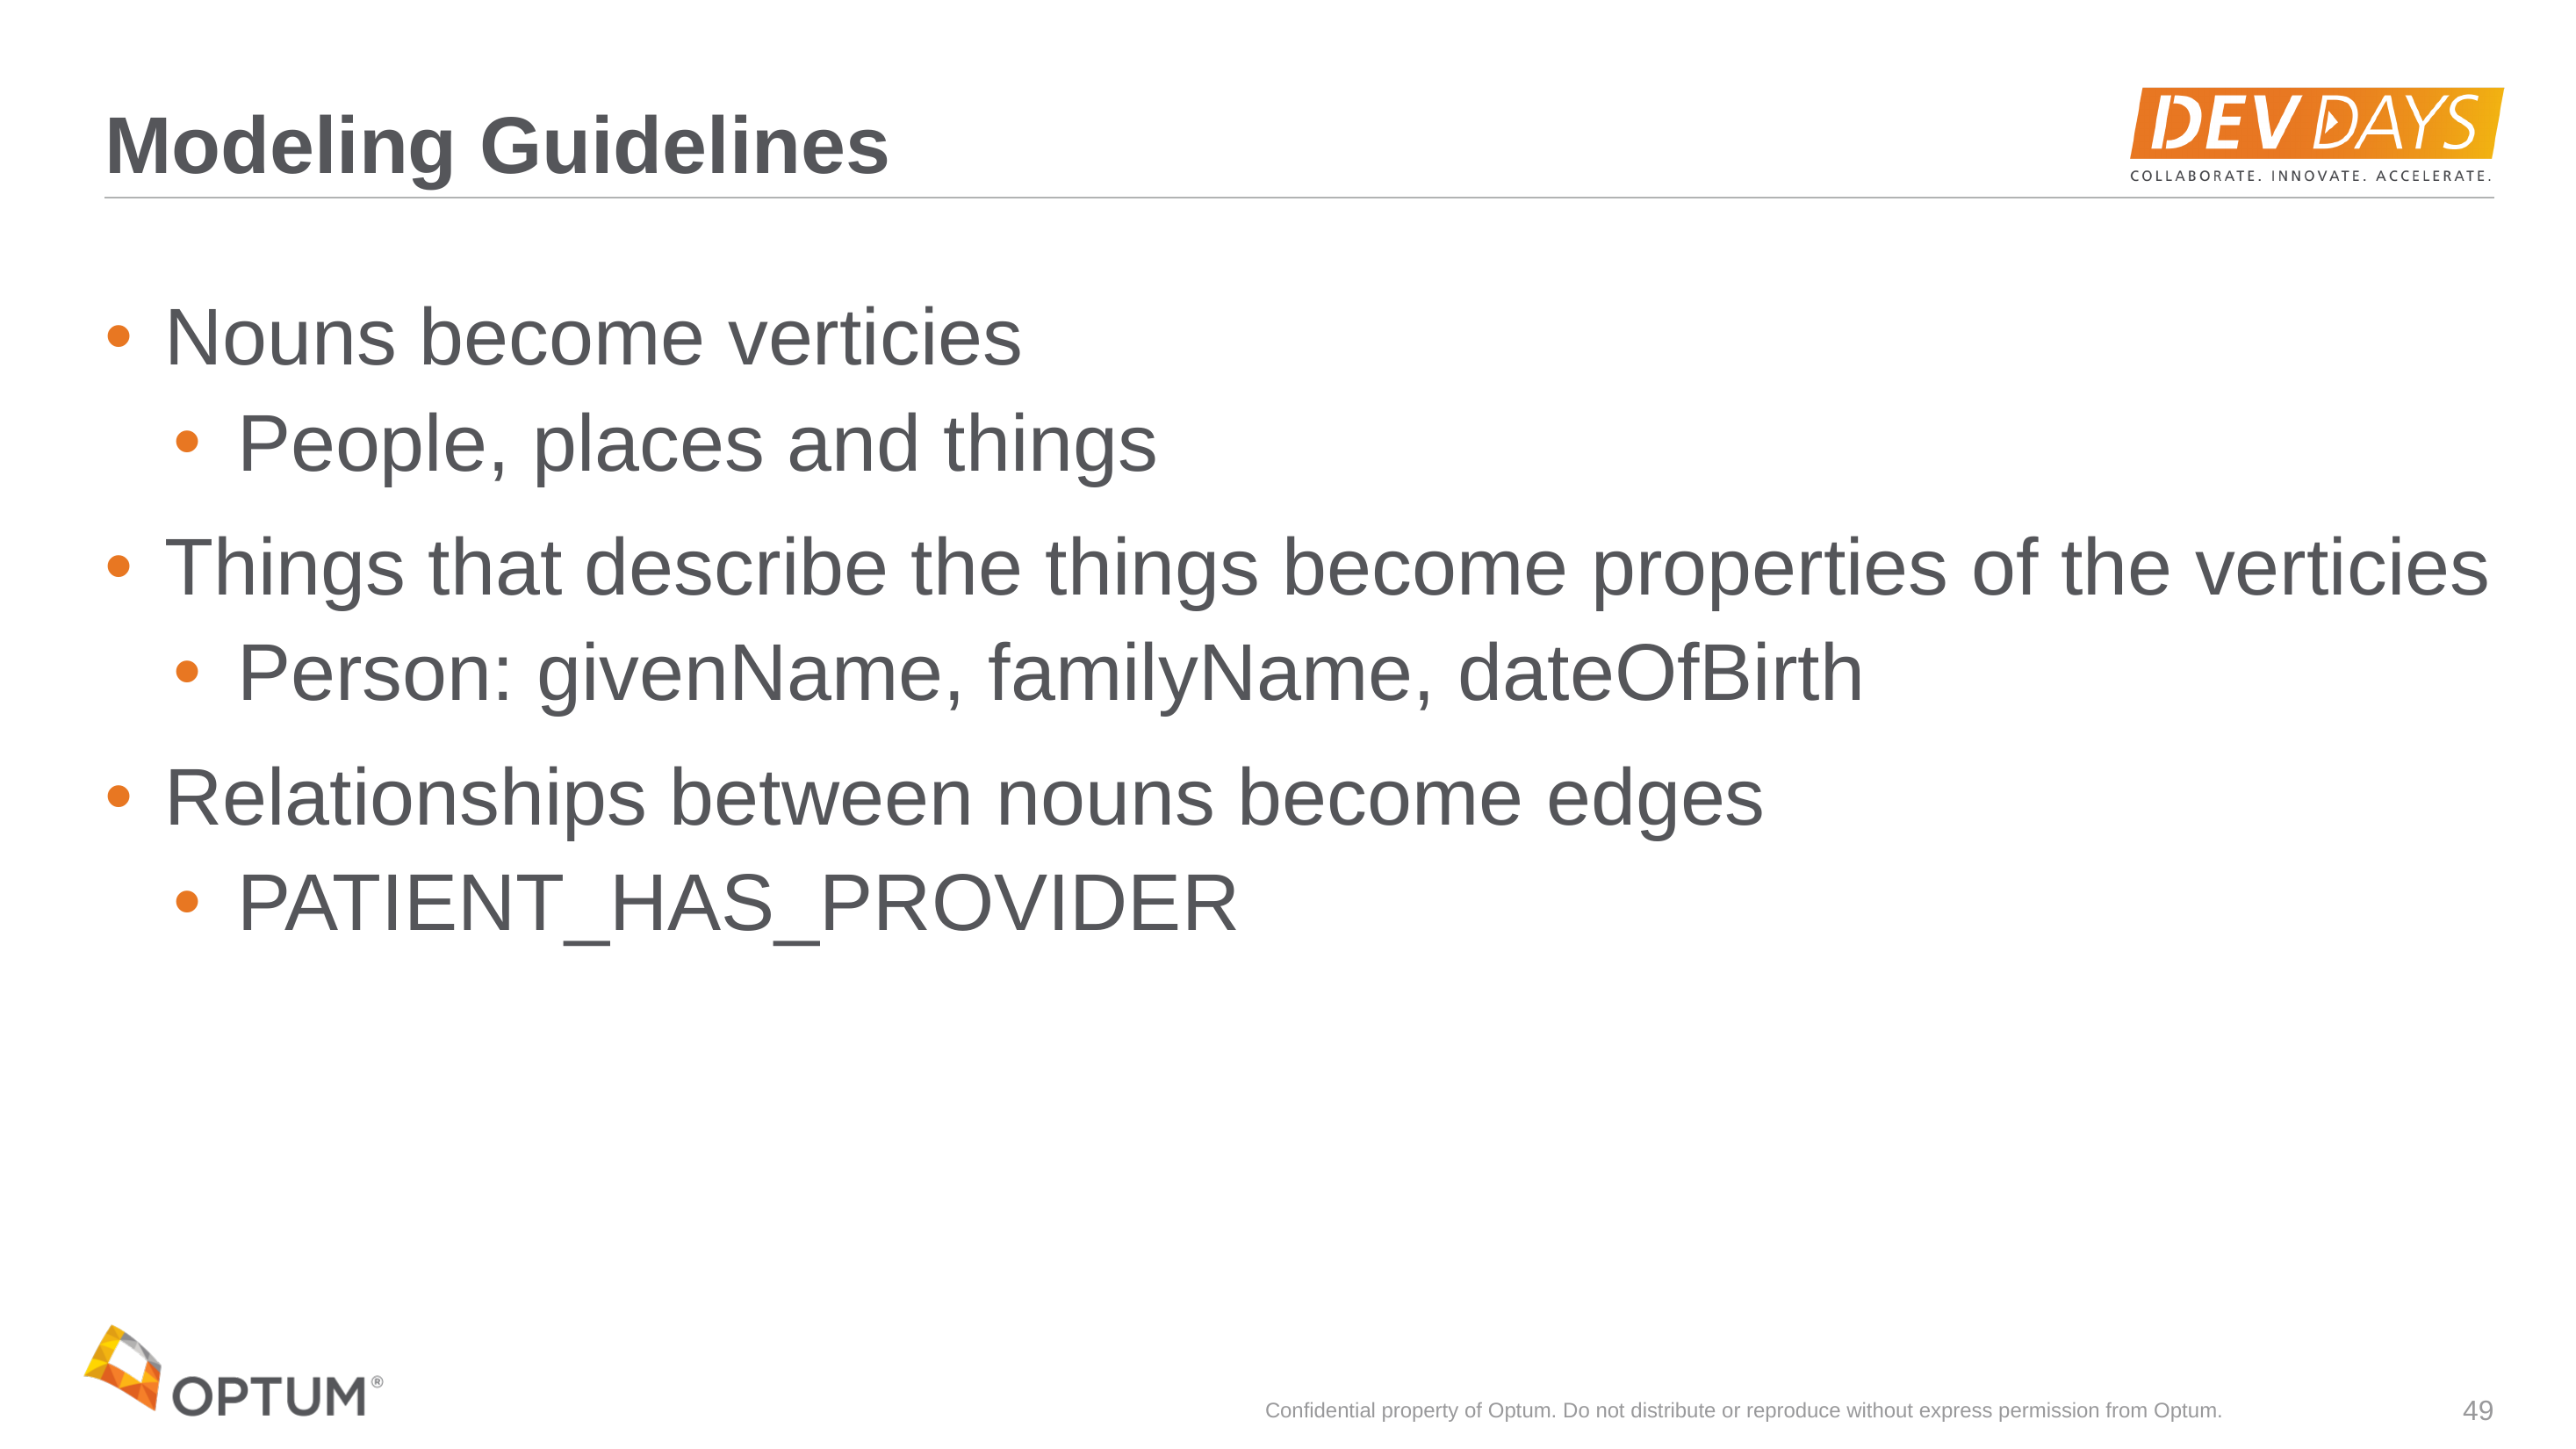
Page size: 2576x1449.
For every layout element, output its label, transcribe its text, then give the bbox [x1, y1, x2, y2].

slide_number 49 [2379, 1370, 2494, 1448]
list Nouns become verticies People, places and things Things that describe the things become properties of the verticies Person: givenName, familyName, dateOfBirth Relationships between nouns become edges PATIENT_HAS_PROVIDER [104, 292, 2495, 1247]
picture [83, 1323, 385, 1417]
footer Confidential property of Optum. Do not distribute or reproduce without express permission from Optum. [1119, 1370, 2371, 1448]
title Modeling Guidelines [104, 83, 2495, 191]
